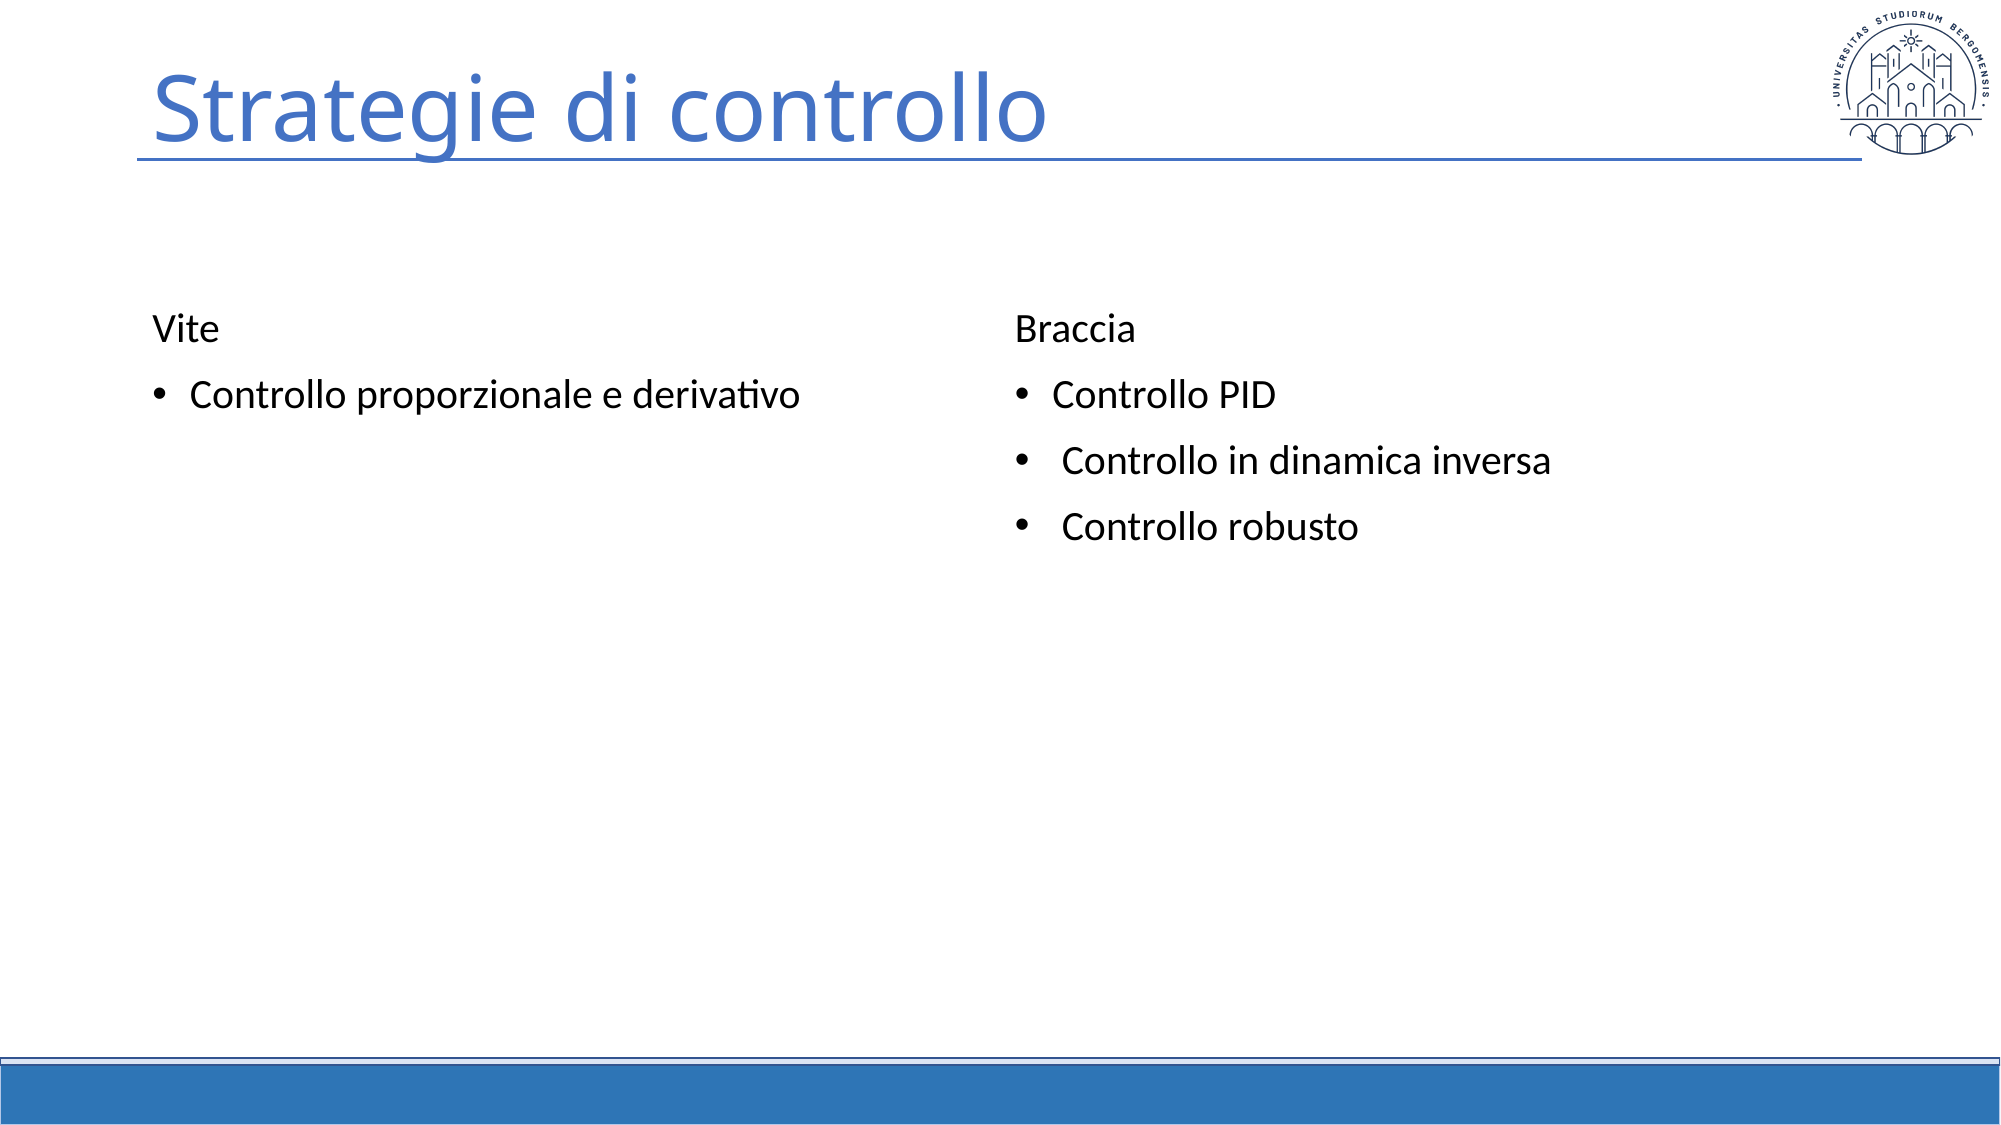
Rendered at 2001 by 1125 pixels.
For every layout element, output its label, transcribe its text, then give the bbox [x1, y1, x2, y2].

picture [1833, 11, 1989, 155]
slide_number 23 [1538, 1065, 1989, 1125]
list Vite Controllo proporzionale e derivativo [137, 299, 934, 1014]
title Strategie di controllo [137, 48, 1863, 175]
text_box Braccia Controllo PID Controllo in dinamica inversa Controllo robusto [999, 299, 1796, 1014]
